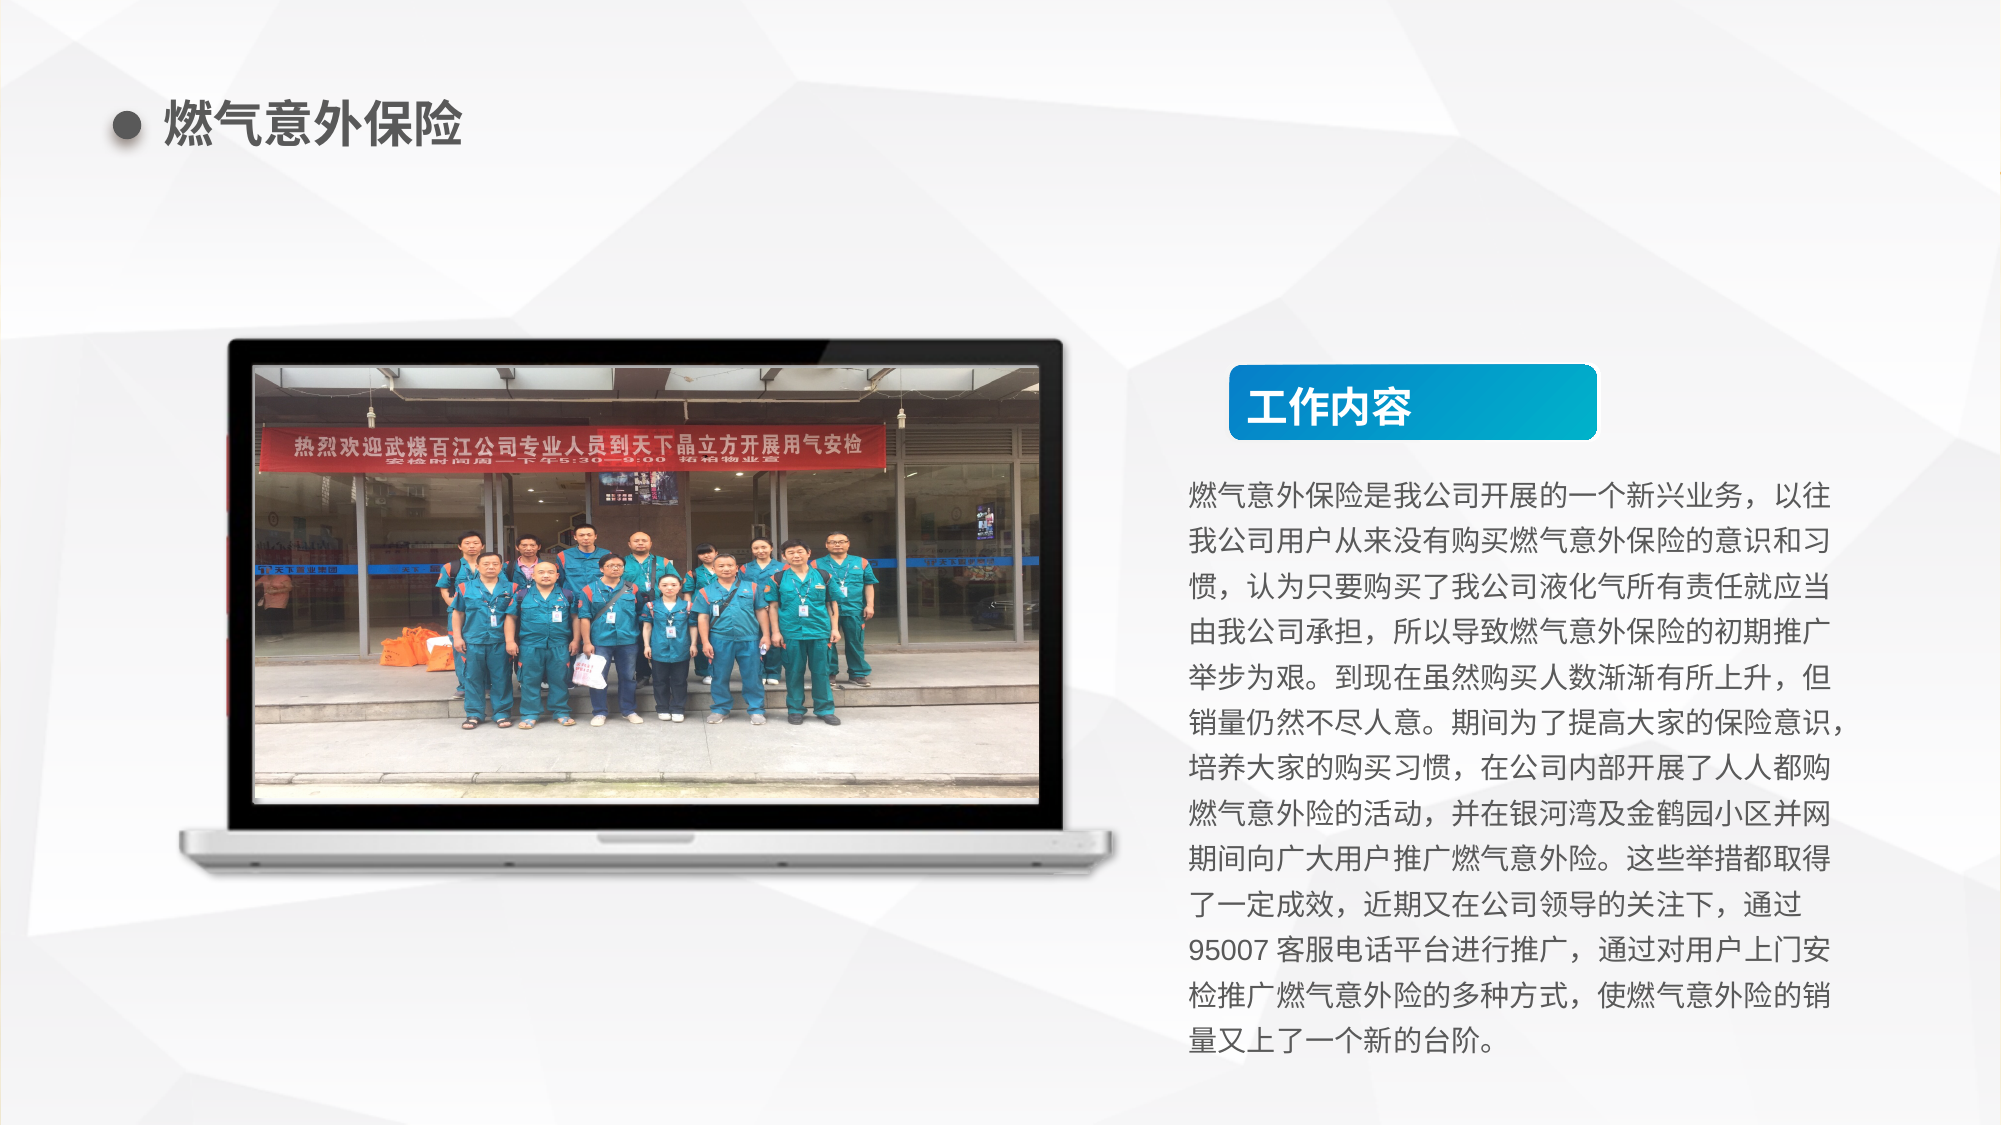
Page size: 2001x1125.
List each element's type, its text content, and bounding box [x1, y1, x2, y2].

text_box [112, 110, 143, 141]
text_box 燃气意外保险是我公司开展的一个新兴业务，以往我公司用户从来没有购买燃气意外保险的意识和习惯，认为只要购买了我公司液化气所有责任就应当由我公司承担，所以导致燃气意外保险的初期推广举步为艰。到现在虽然购买人数渐渐有所上升，但销量仍然不尽人意。期间为了提高大家的保险意识，培养大家的购买习惯，在公司内部开展了人人都购燃气意外险的活动，并在银河湾及金鹤园小区并网期间向广大用户推广燃气意外险。这些举措都取得了一定成效，近期又在公司领导的关注下，通过95007客服电话平台进行推广，通过对用户上门安检推广燃气意外险的多种方式，使燃气意外险的销量又上了一个新的台阶。 [1177, 461, 1851, 1119]
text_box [1224, 361, 1602, 443]
picture [0, 0, 2000, 1125]
text_box 燃气意外保险 [149, 85, 1485, 160]
